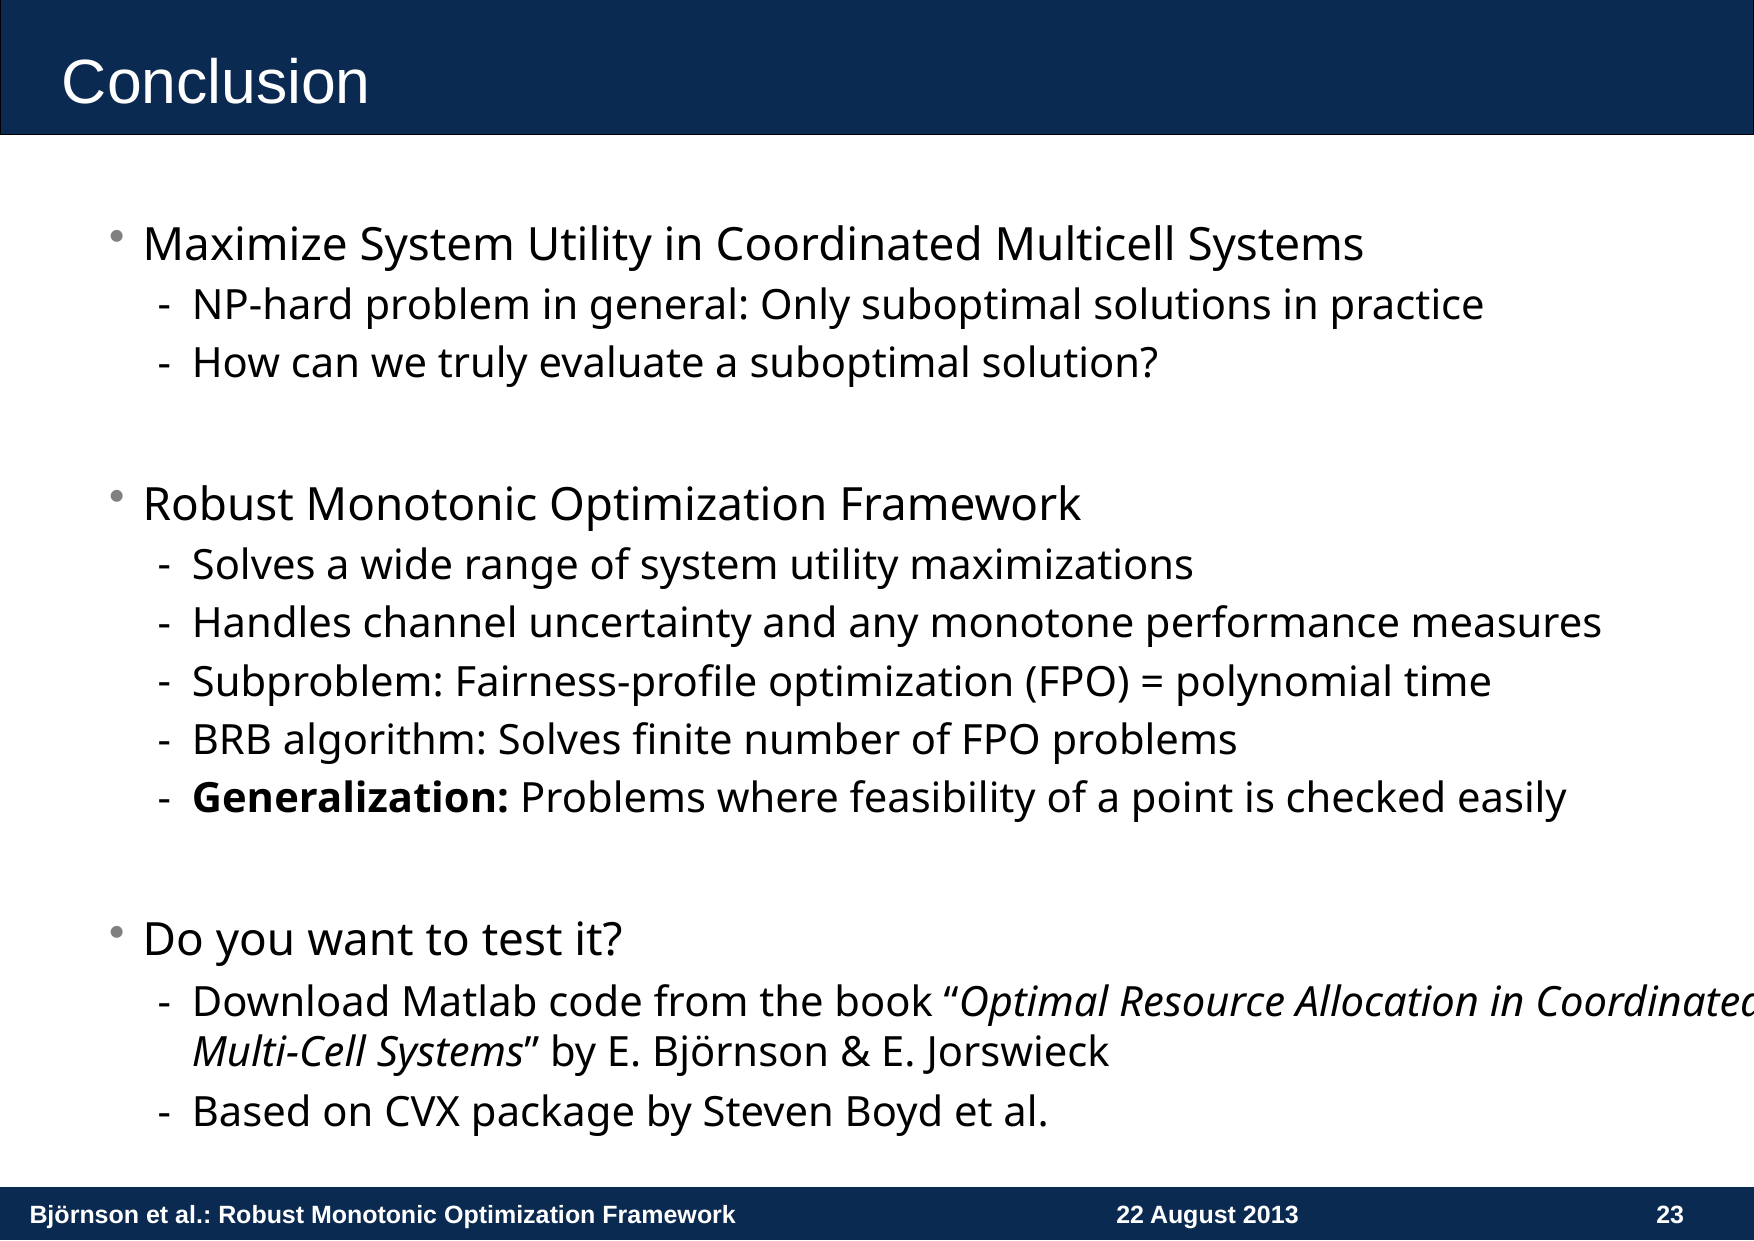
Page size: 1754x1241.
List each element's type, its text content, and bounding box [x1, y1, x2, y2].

title Conclusion [61, 22, 1663, 135]
footer 22 August 2013 [829, 1188, 1586, 1241]
slide_number 23 [1627, 1180, 1714, 1241]
list Maximize System Utility in Coordinated Multicell Systems NP-hard problem in general: Only suboptimal solutions in practice How can we truly evaluate a suboptimal solution? Robust Monotonic Optimization Framework Solves a wide range of system utility maximizations Handles channel uncertainty and any monotone performance measures Subproblem: Fairness-profile optimization (FPO) = polynomial time BRB algorithm: Solves finite number of FPO problems Generalization: Problems where feasibility of a point is checked easily Do you want to test it? Download Matlab code from the book “Optimal Resource Allocation in Coordinated Multi-Cell Systems” by E. Björnson & E. Jorswieck Based on CVX package by Steven Boyd et al. [108, 206, 1754, 1188]
slide_number Björnson et al.: Robust Monotonic Optimization Framework [14, 1180, 771, 1241]
